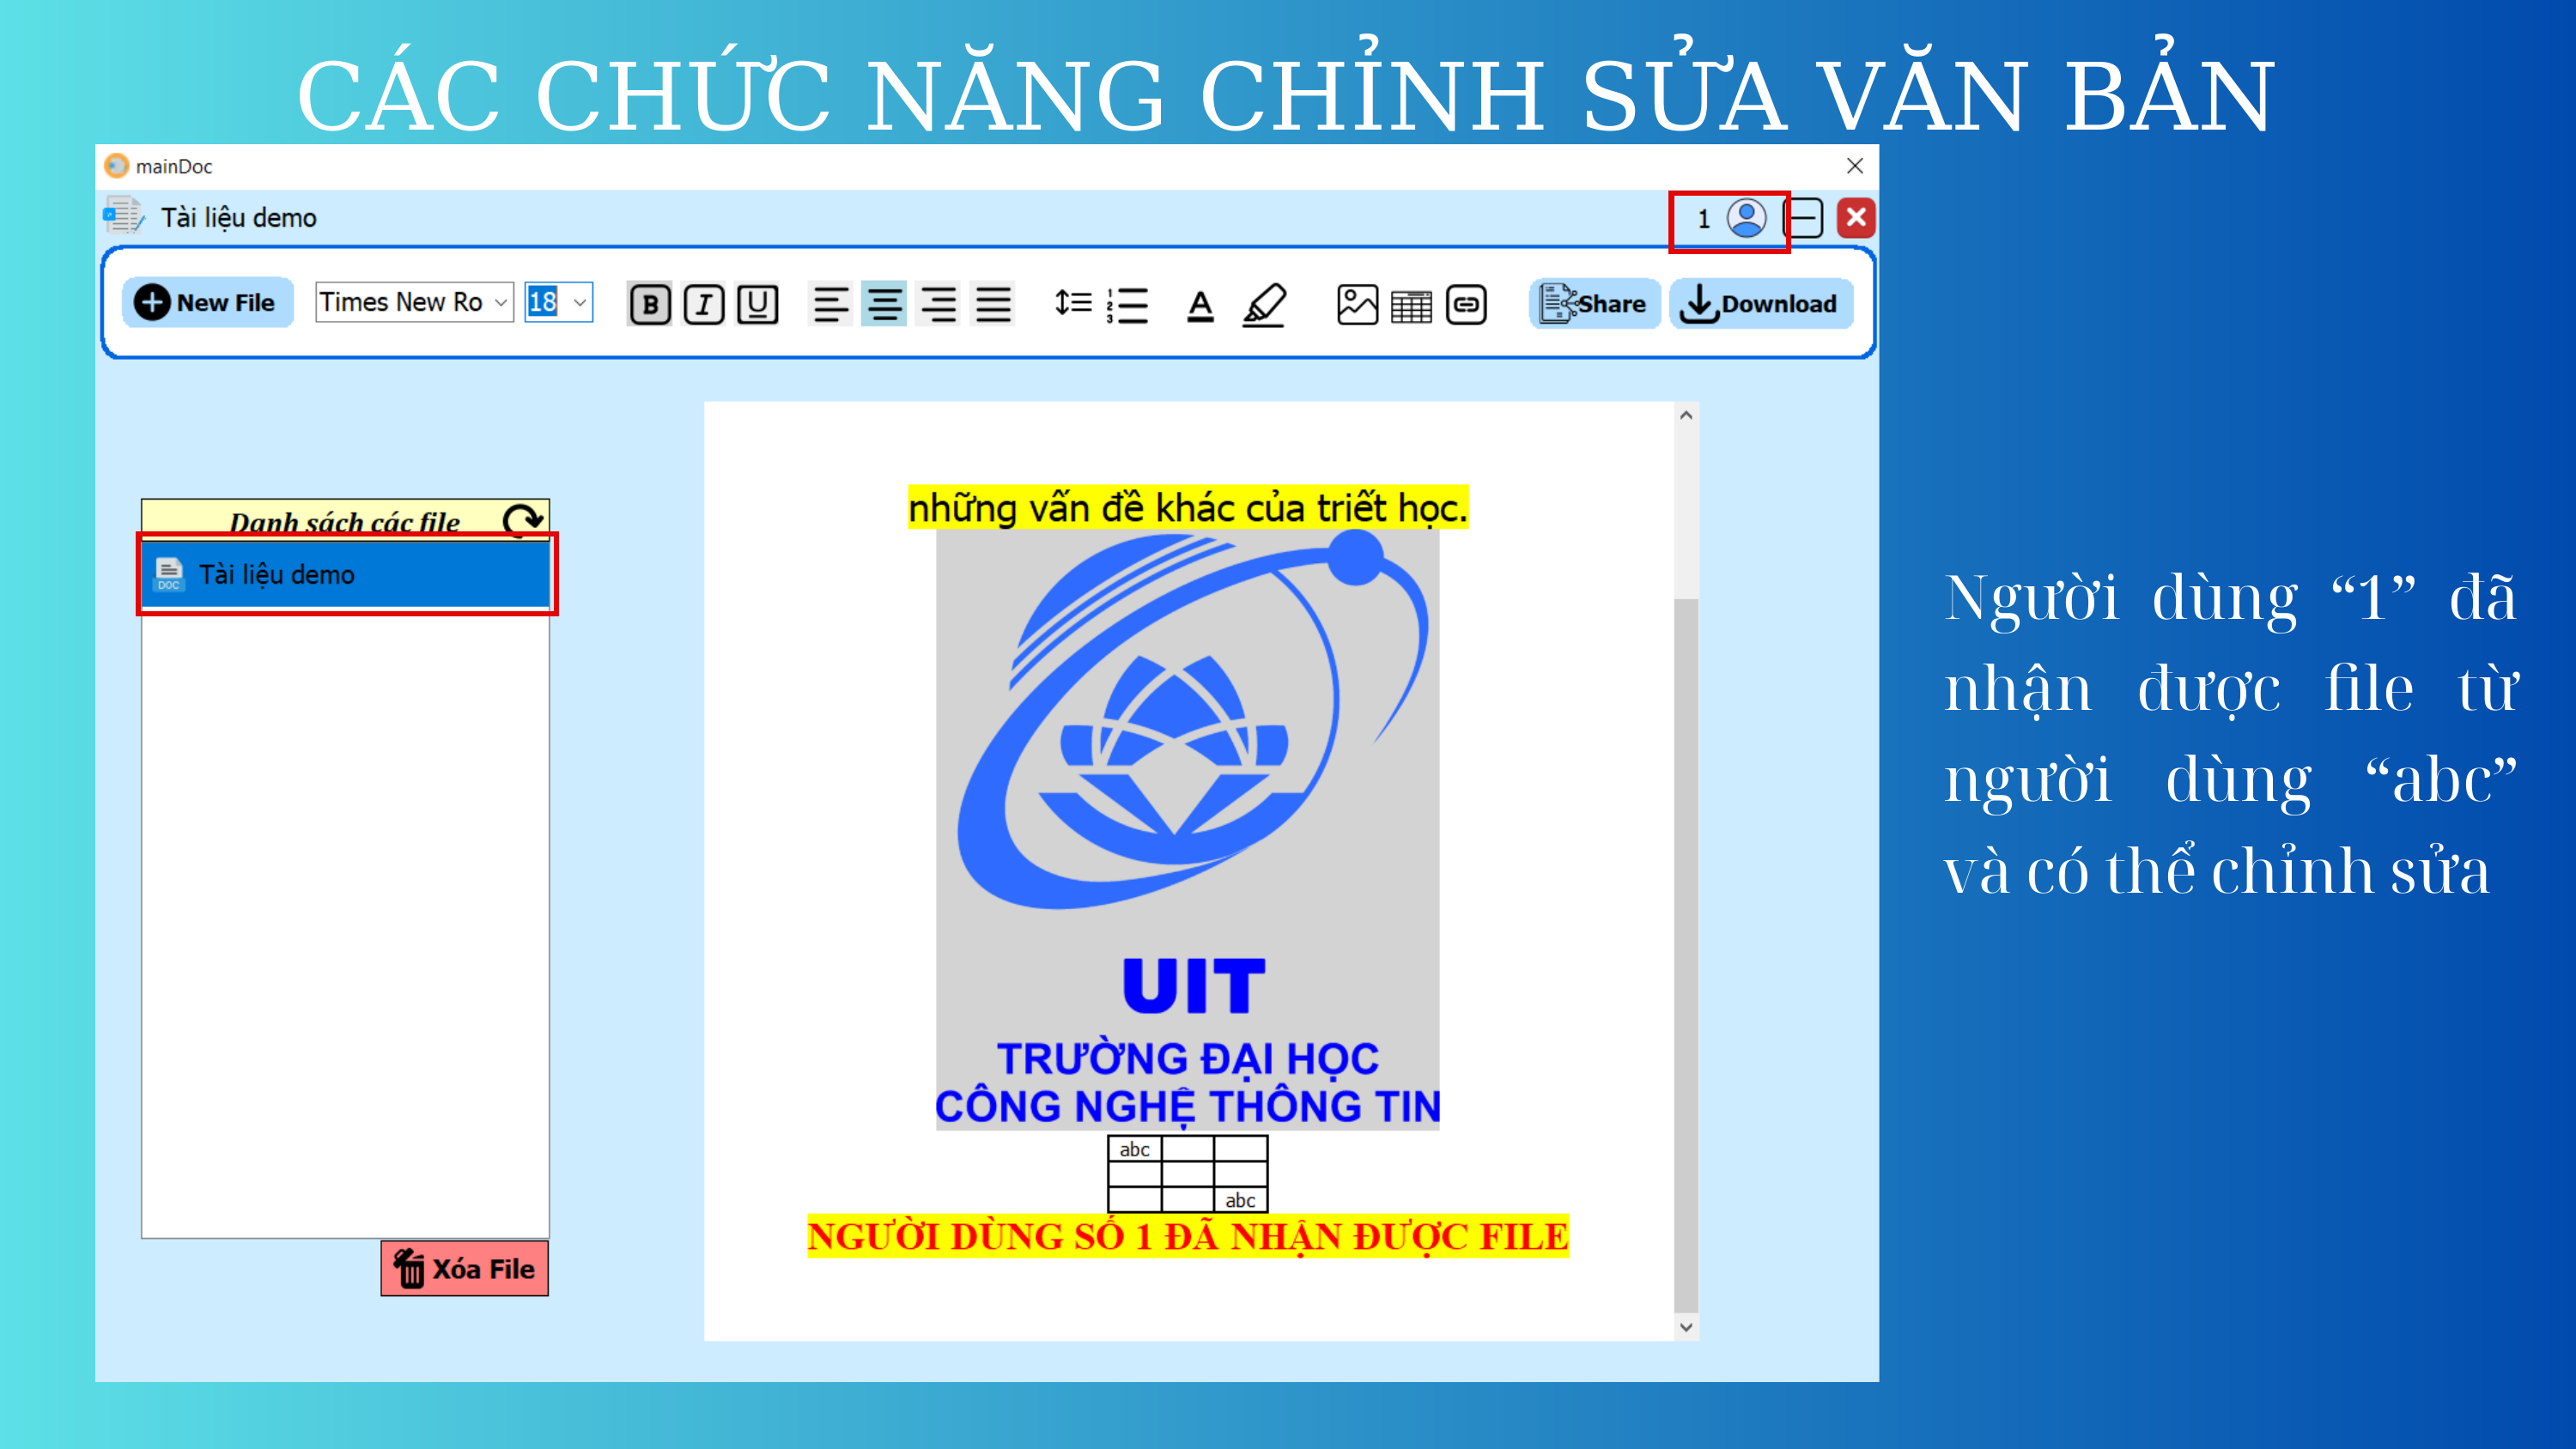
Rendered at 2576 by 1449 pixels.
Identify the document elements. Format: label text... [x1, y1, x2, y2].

text_box [95, 144, 1880, 1383]
text_box CÁC CHỨC NĂNG CHỈNH SỬA VĂN BẢN [295, 18, 2281, 149]
text_box Người dùng “1” đã nhận được file từ người dùng “abc” và có thể chỉnh sửa [1943, 540, 2521, 906]
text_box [137, 533, 557, 615]
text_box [1671, 192, 1789, 252]
